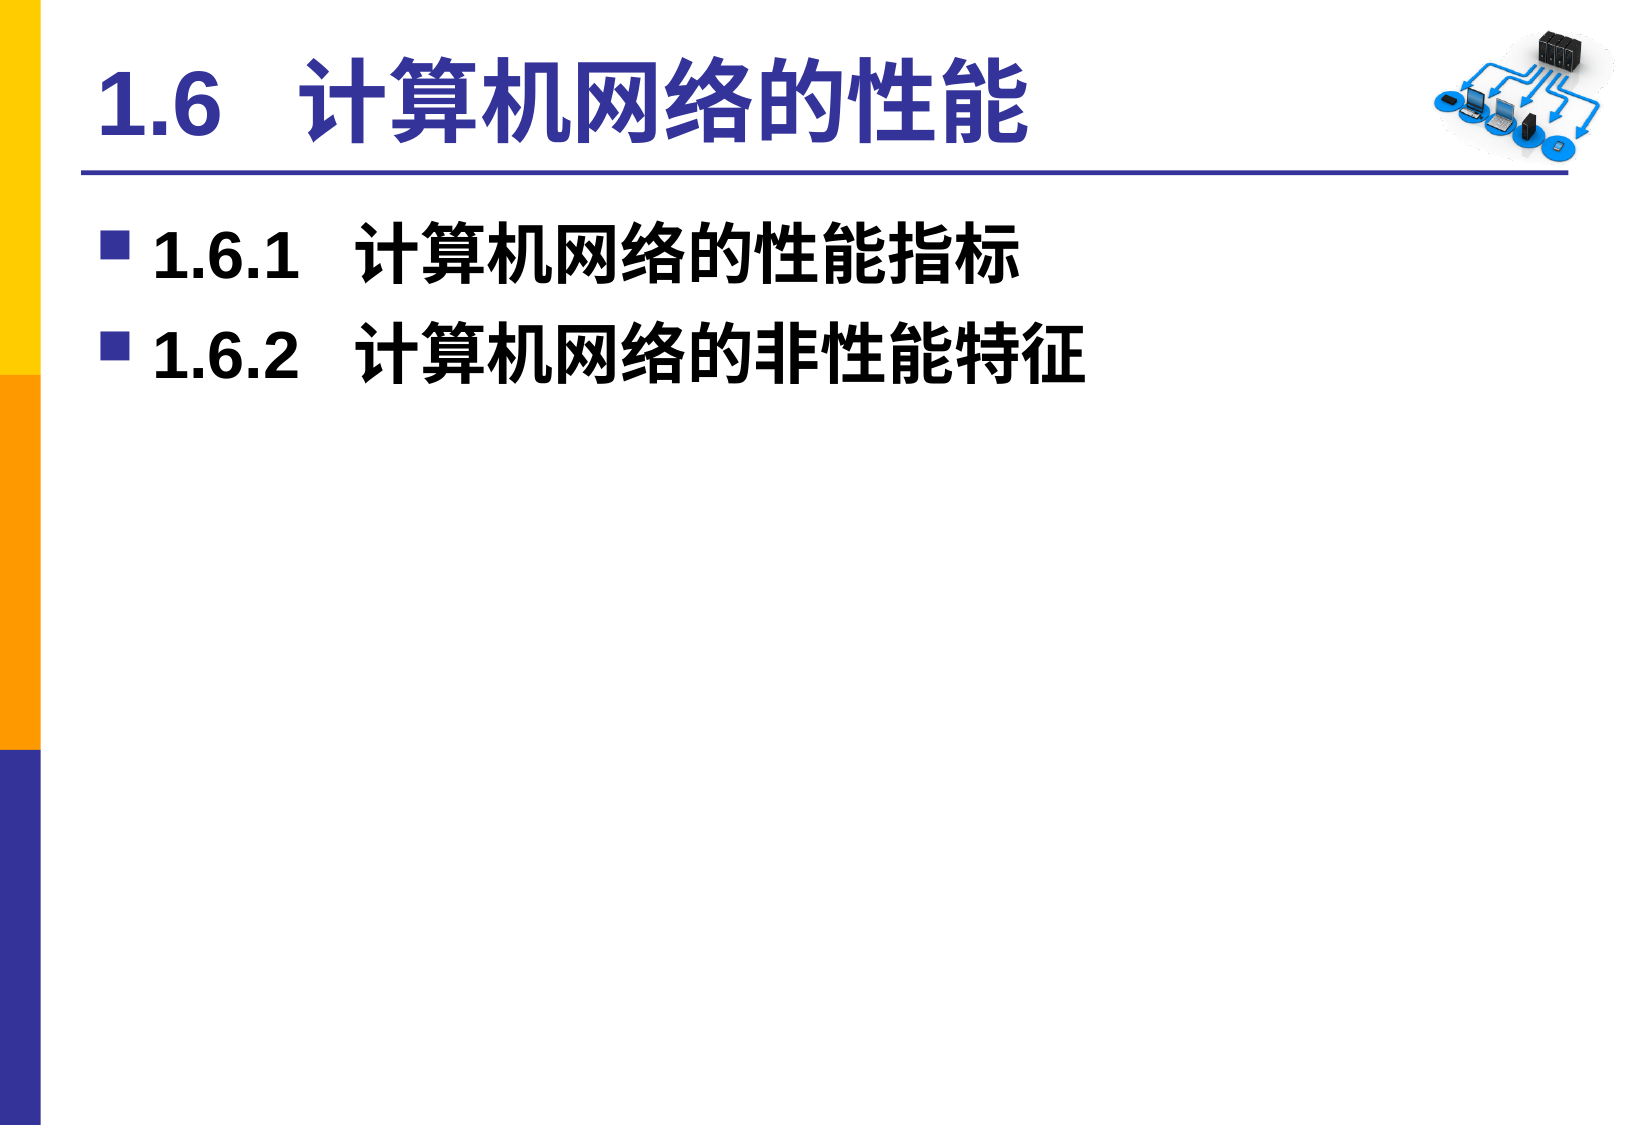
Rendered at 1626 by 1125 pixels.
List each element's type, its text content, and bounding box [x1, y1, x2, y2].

title 1.6 计算机网络的性能 [81, 30, 1569, 161]
list 1.6.1 计算机网络的性能指标 1.6.2 计算机网络的非性能特征 [81, 196, 1569, 1006]
picture [1431, 30, 1616, 165]
